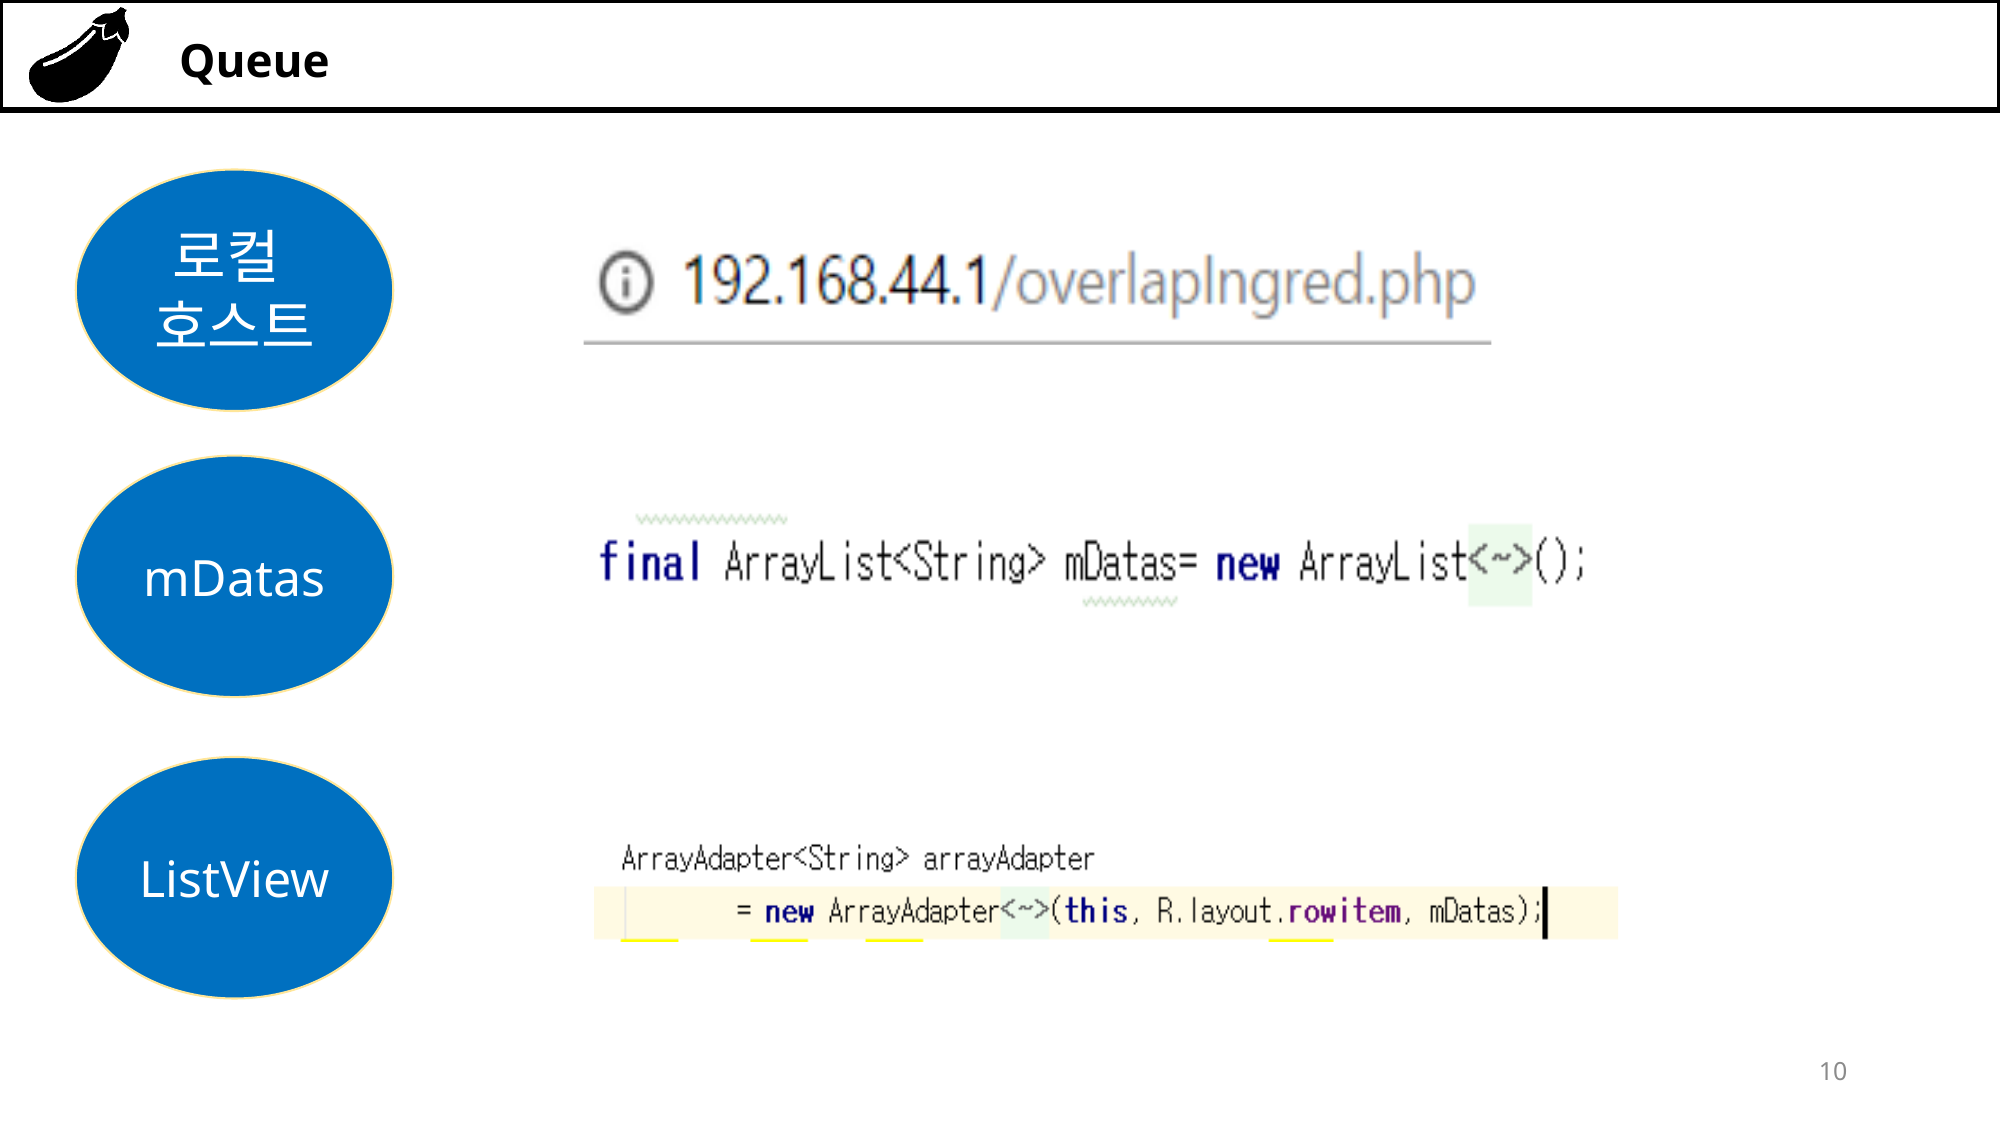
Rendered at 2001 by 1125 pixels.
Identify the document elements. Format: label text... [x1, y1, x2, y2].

picture [594, 824, 1619, 942]
text_box mDatas [74, 454, 395, 699]
picture [568, 501, 1608, 624]
text_box Queue [164, 24, 569, 95]
slide_number 10 [1412, 1042, 1863, 1103]
picture [19, 5, 133, 105]
text_box [0, 0, 2000, 111]
text_box ListView [74, 755, 395, 1000]
text_box 로컬 호스트 [74, 168, 395, 413]
picture [583, 236, 1492, 345]
